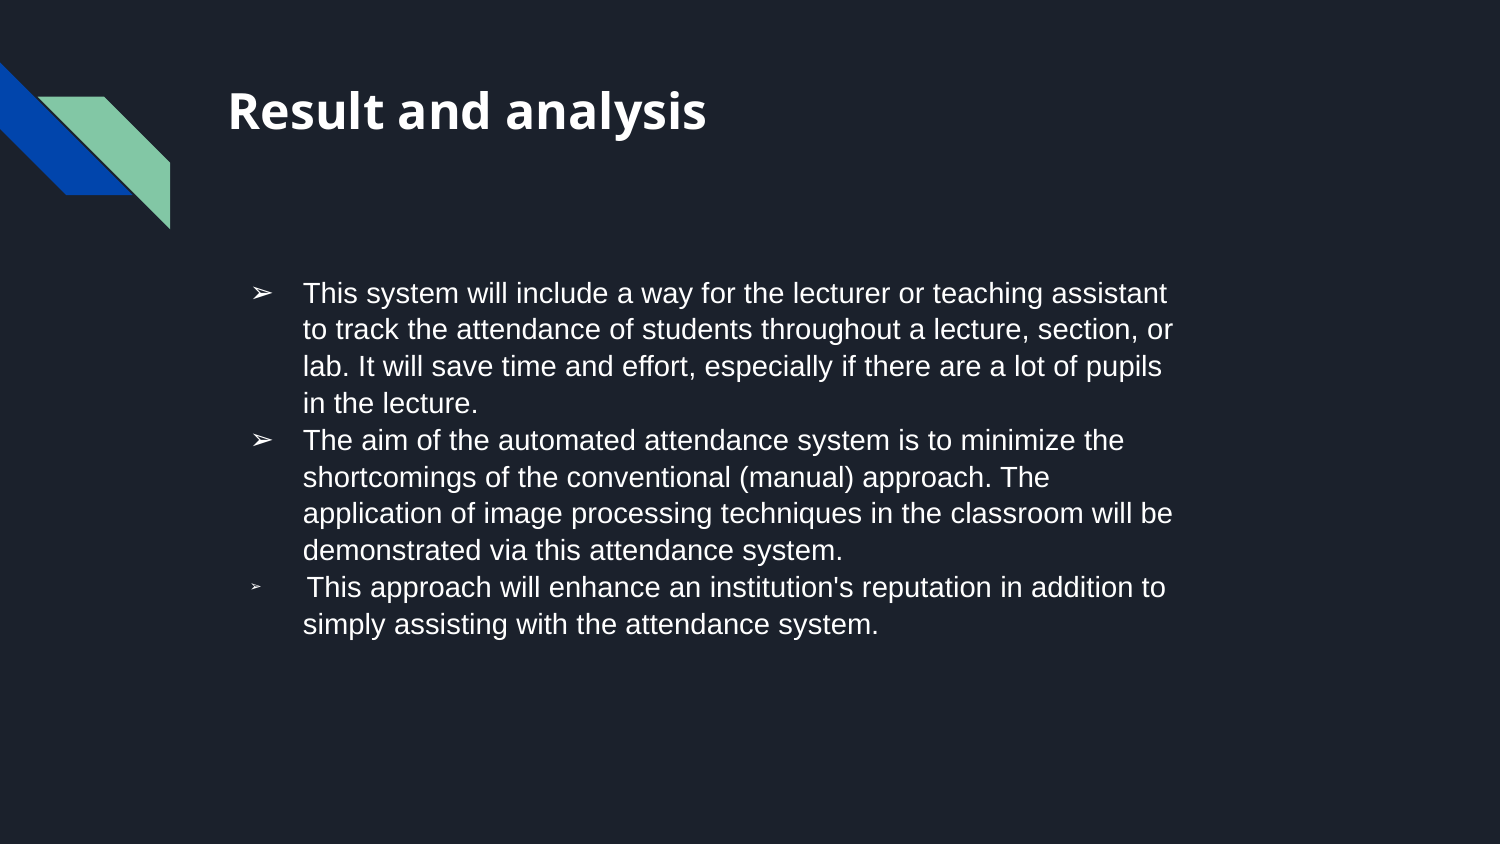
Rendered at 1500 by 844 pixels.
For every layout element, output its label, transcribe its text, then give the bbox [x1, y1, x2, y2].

title Result and analysis [212, 64, 1368, 215]
list This system will include a way for the lecturer or teaching assistant to track the attendance of students throughout a lecture, section, or lab. It will save time and effort, especially if there are a lot of pupils in the lecture. The aim of the automated attendance system is to minimize the shortcomings of the conventional (manual) approach. The application of image processing techniques in the classroom will be demonstrated via this attendance system. This approach will enhance an institution's reputation in addition to simply assisting with the attendance system. [212, 257, 1368, 735]
